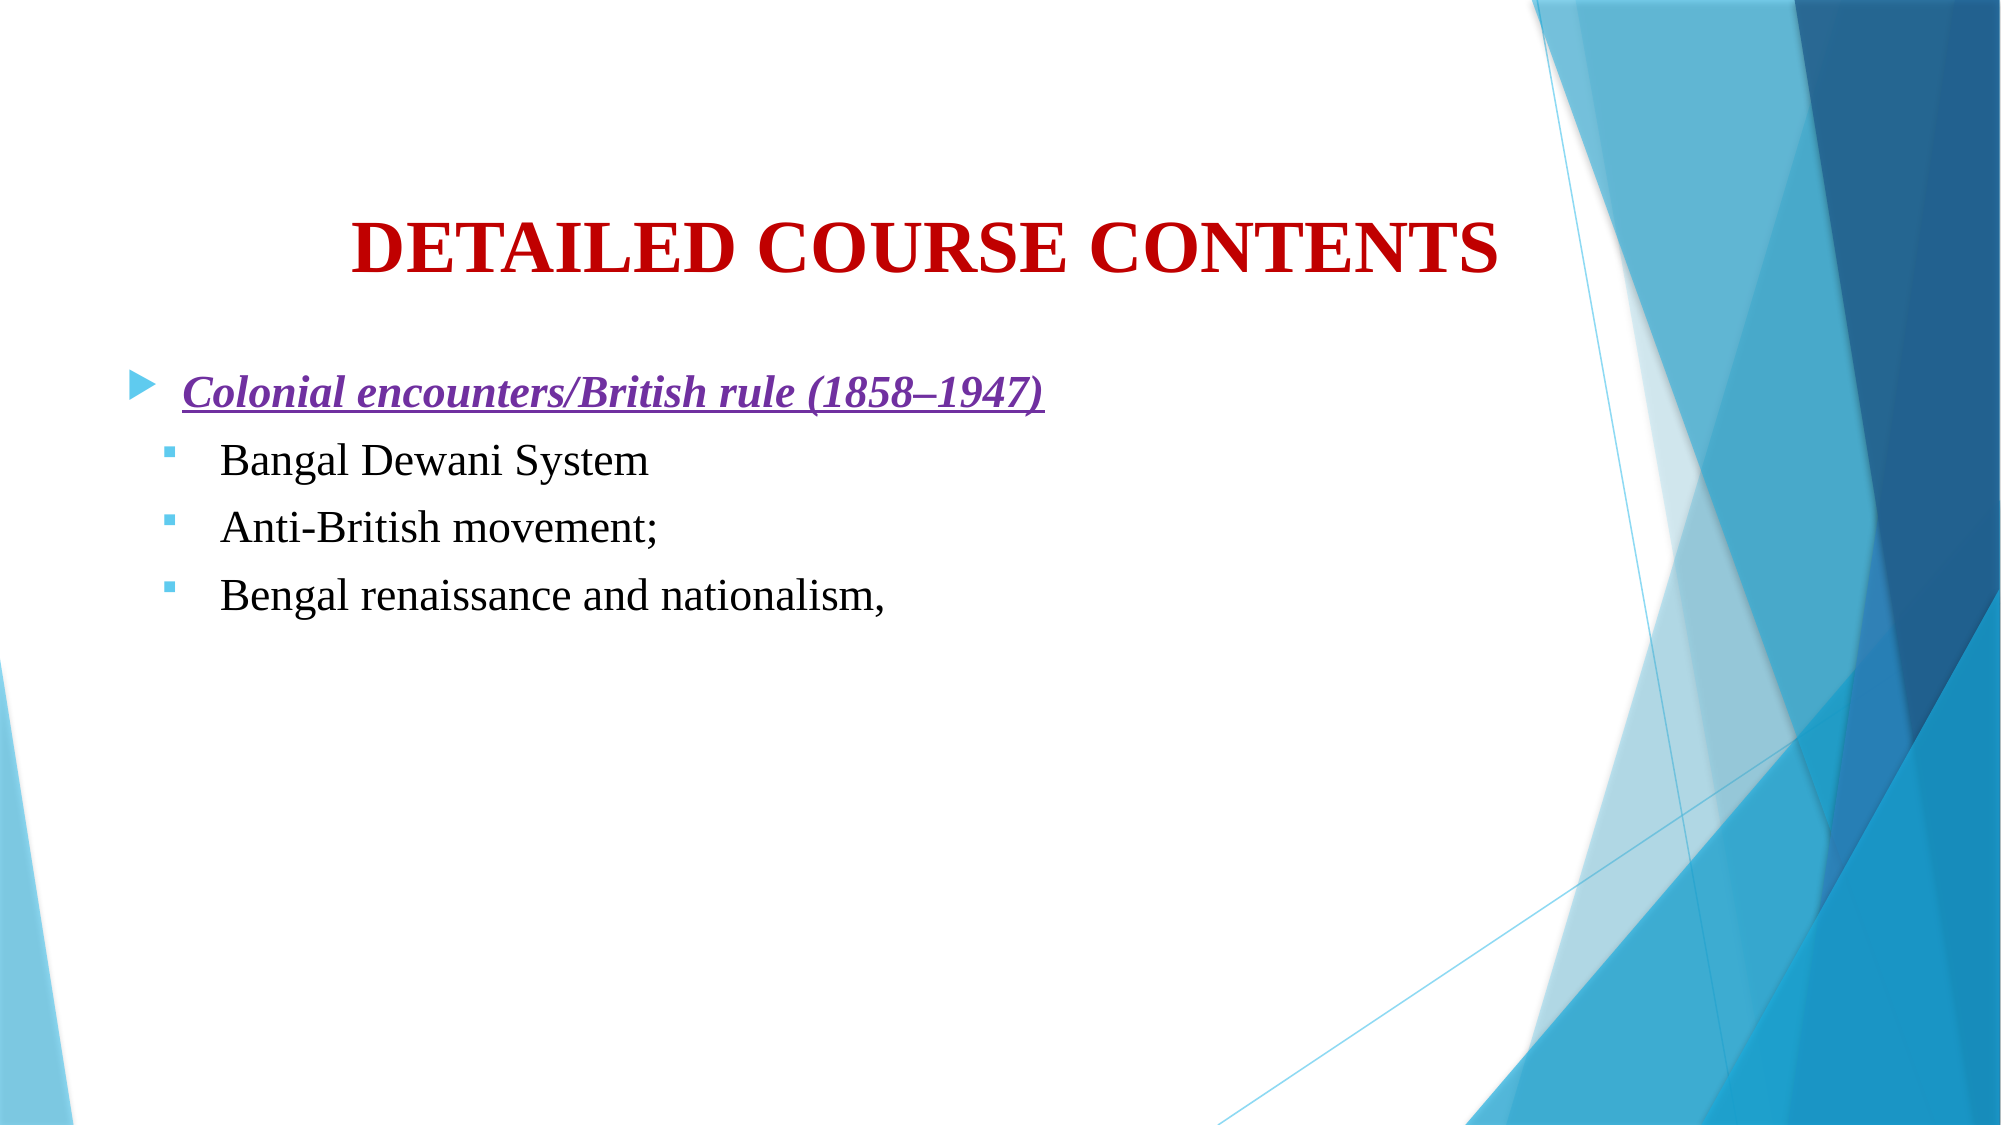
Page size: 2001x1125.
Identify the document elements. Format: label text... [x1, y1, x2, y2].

title DETAILED COURSE CONTENTS [111, 190, 1762, 317]
list Colonial encounters/British rule (1858–1947) Bangal Dewani System Anti-British movement; Bengal renaissance and nationalism, [111, 354, 1522, 992]
